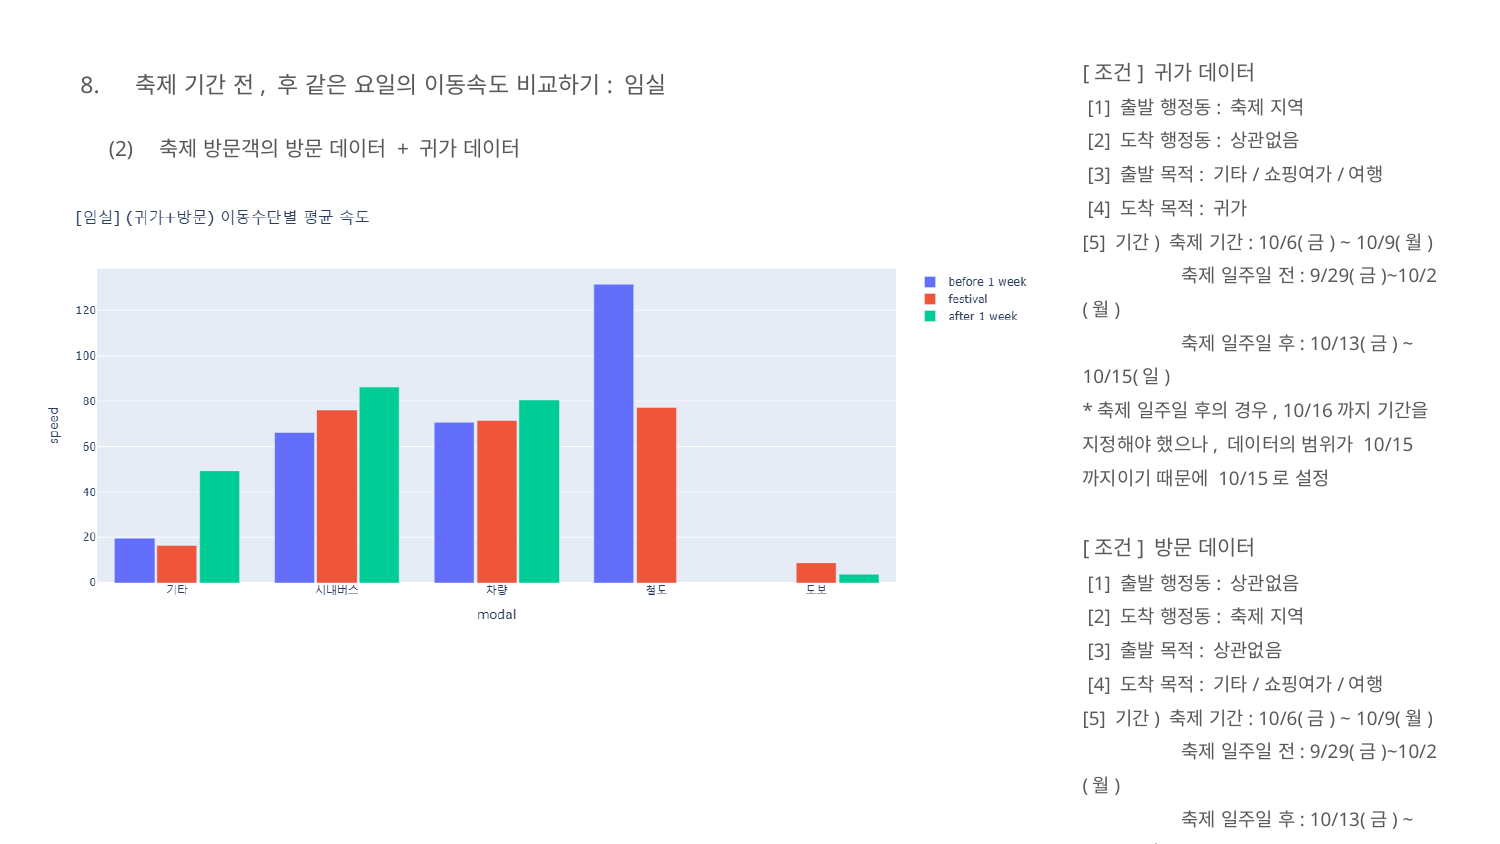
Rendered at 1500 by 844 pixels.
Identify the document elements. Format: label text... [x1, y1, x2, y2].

text_box [조건] 귀가 데이터 [1] 출발 행정동: 축제 지역 [2] 도착 행정동: 상관없음 [3] 출발 목적: 기타/쇼핑여가/여행 [4] 도착 목적: 귀가 [5] 기간) 축제 기간: 10/6(금) ~ 10/9(월) 축제 일주일 전: 9/29(금)~10/2(월) 축제 일주일 후: 10/13(금) ~ 10/15(일) *축제 일주일 후의 경우, 10/16까지 기간을 지정해야 했으나, 데이터의 범위가 10/15까지이기 때문에 10/15로 설정 [조건] 방문 데이터 [1] 출발 행정동: 상관없음 [2] 도착 행정동: 축제 지역 [3] 출발 목적: 상관없음 [4] 도착 목적: 기타/쇼핑여가/여행 [5] 기간) 축제 기간: 10/6(금) ~ 10/9(월) 축제 일주일 전: 9/29(금)~10/2(월) 축제 일주일 후: 10/13(금) ~ 10/15(일) *축제 일주일 후의 경우, 10/16까지 기간을 지정해야 했으나, 데이터의 범위가 10/15까지이기 때문에 10/15로 설정 [1067, 31, 1486, 812]
text_box (2) 축제 방문객의 방문 데이터 + 귀가 데이터 [77, 108, 739, 153]
picture [24, 177, 1044, 655]
text_box 8. 축제 기간 전, 후 같은 요일의 이동속도 비교하기: 임실 [47, 51, 769, 116]
